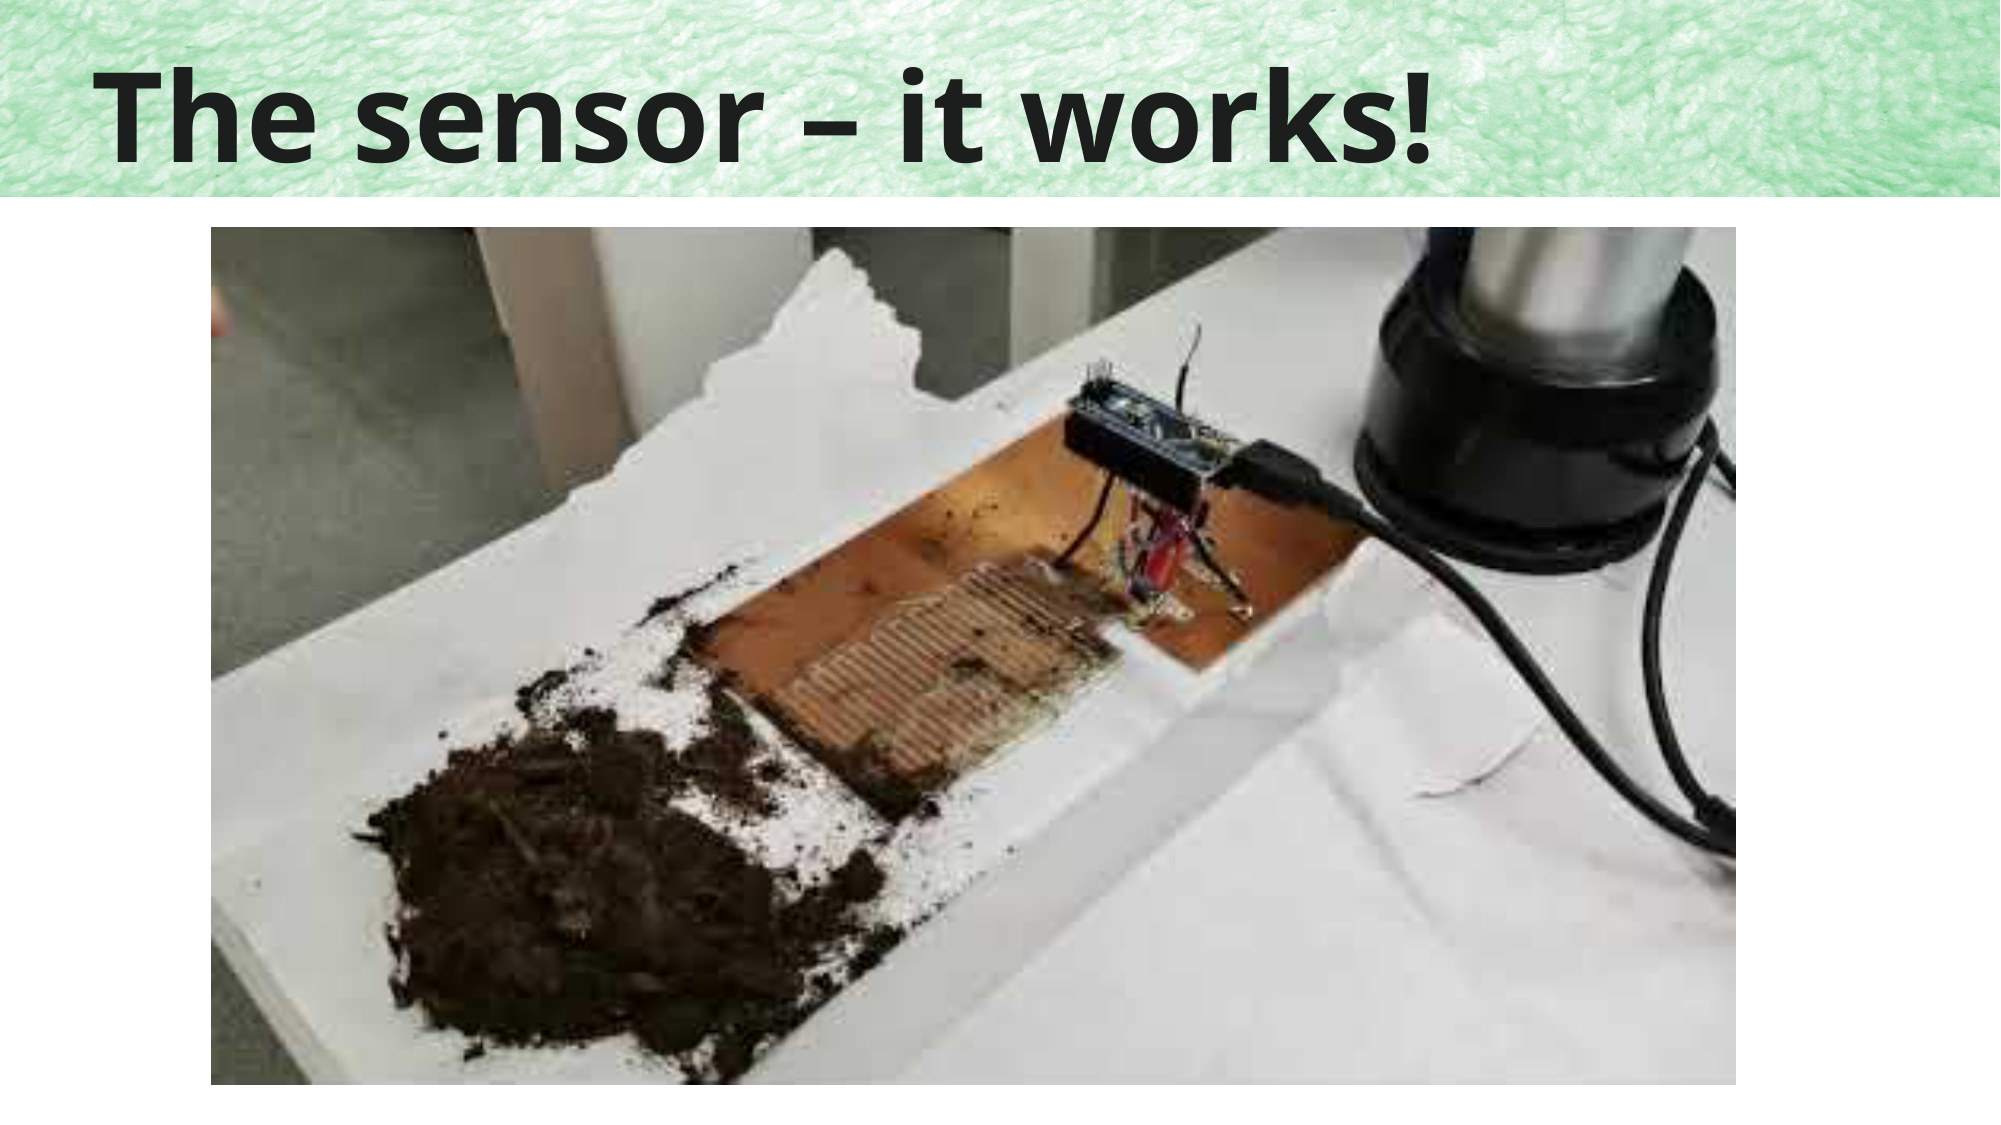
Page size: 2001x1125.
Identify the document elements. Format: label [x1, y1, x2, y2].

list [210, 226, 1737, 1085]
picture [0, 0, 2000, 197]
